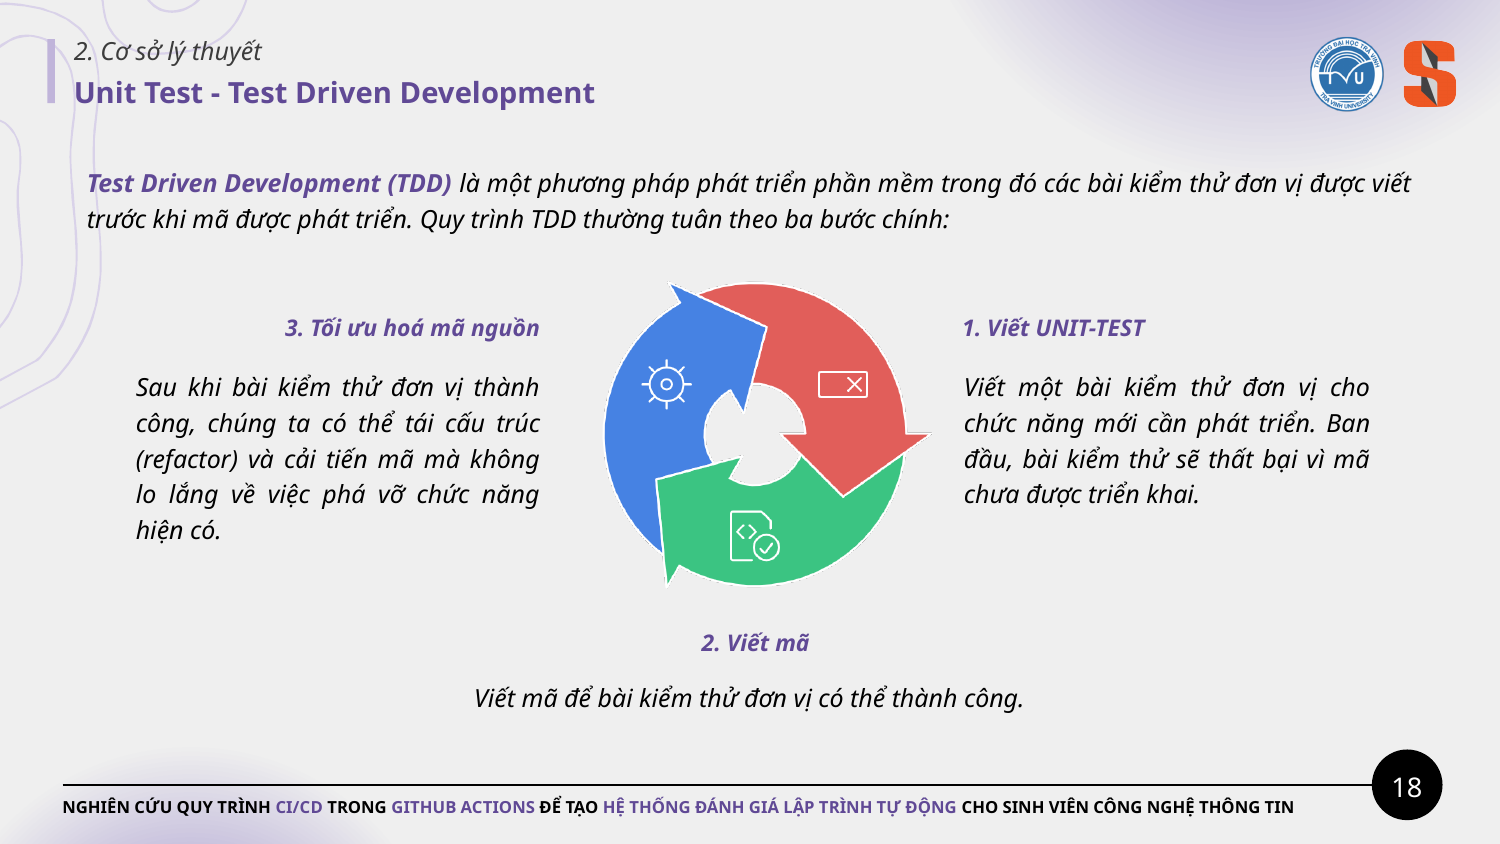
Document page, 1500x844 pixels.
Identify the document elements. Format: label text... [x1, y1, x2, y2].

text_box Test Driven Development (TDD) là một phương pháp phát triển phần mềm trong đó các bài kiểm thử đơn vị được viết trước khi mã được phát triển. Quy trình TDD thường tuân theo ba bước chính: [71, 146, 1428, 245]
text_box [120, 263, 1386, 735]
text_box 18 [1375, 758, 1439, 811]
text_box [1306, 34, 1460, 114]
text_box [47, 23, 1242, 128]
text_box NGHIÊN CỨU QUY TRÌNH CI/CD TRONG GITHUB ACTIONS ĐỂ TẠO HỆ THỐNG ĐÁNH GIÁ LẬP TRÌNH TỰ ĐỘNG CHO SINH VIÊN CÔNG NGHỆ THÔNG TIN [47, 779, 1318, 831]
